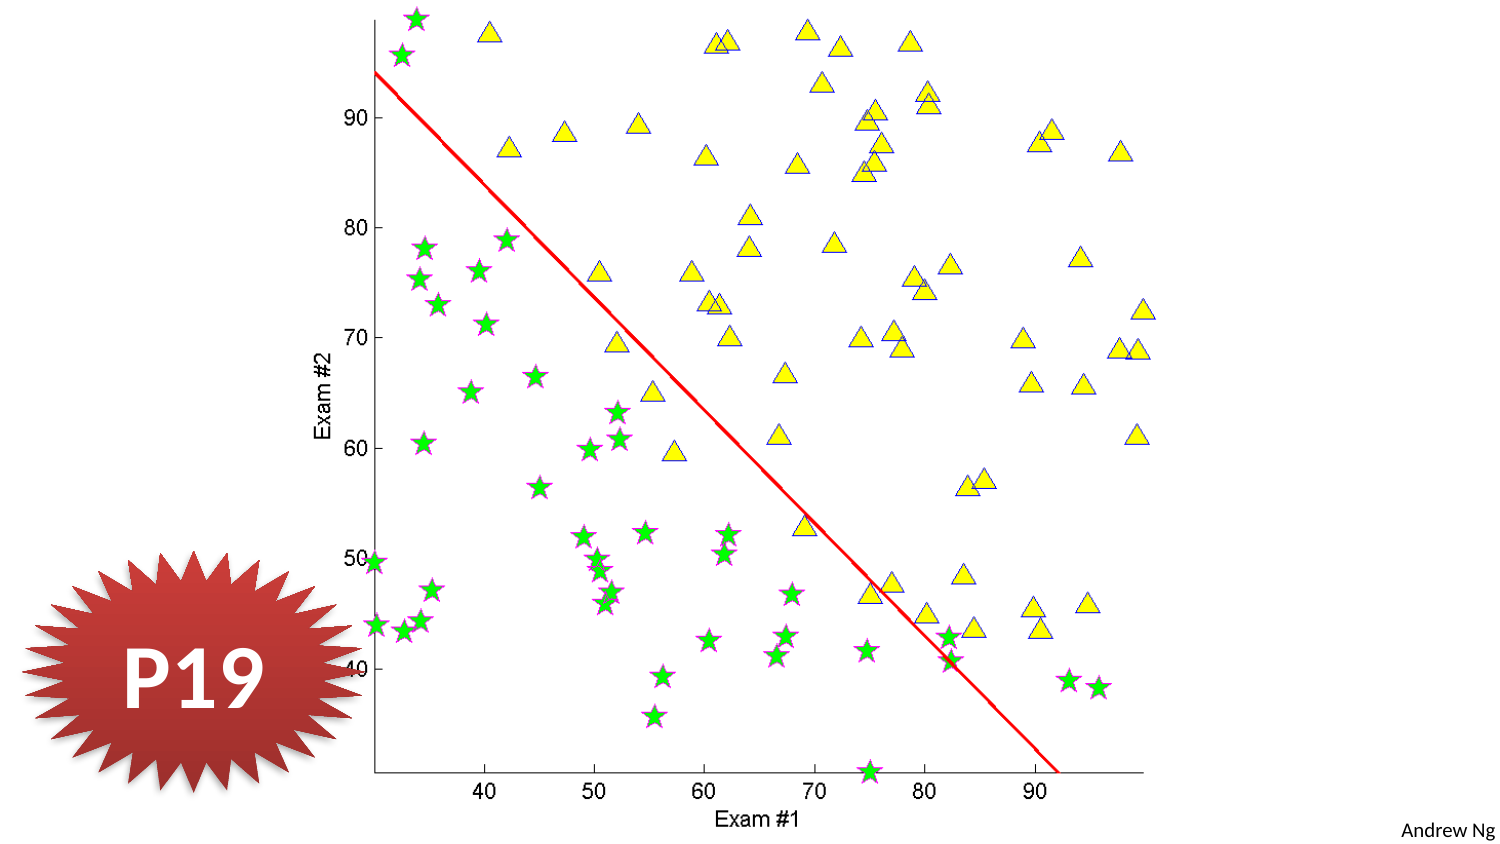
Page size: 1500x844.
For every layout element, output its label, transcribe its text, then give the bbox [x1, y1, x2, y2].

text_box P19 [22, 550, 294, 793]
picture [299, 1, 1176, 836]
